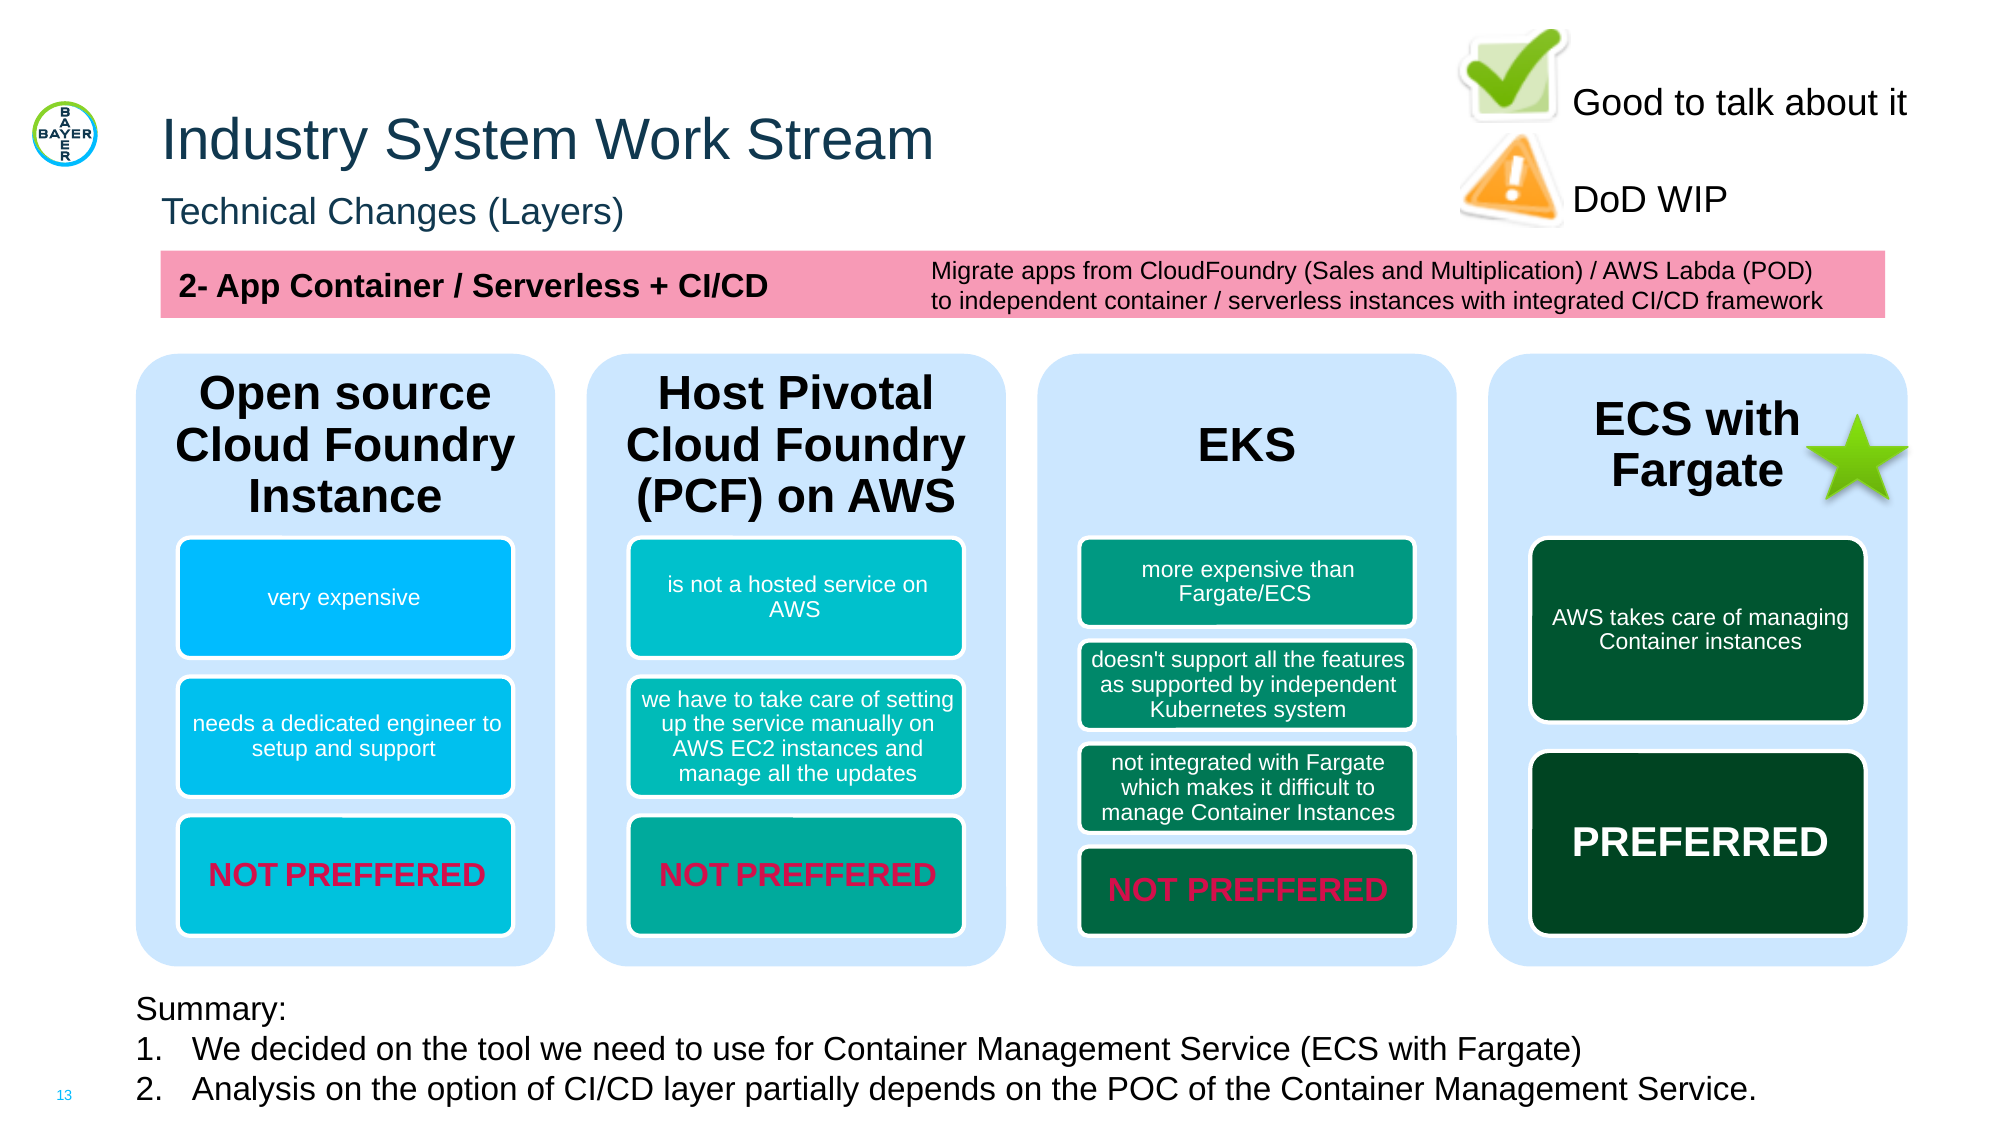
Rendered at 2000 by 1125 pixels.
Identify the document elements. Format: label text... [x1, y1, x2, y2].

text_box DoD WIP [1572, 177, 1902, 217]
text_box Summary: We decided on the tool we need to use for Container Management Service (ECS with Fargate) Analysis on the option of CI/CD layer partially depends on the POC of the Container Management Service. [135, 947, 2000, 1108]
title Industry System Work Stream [1565, 29, 1933, 172]
slide_number 13 [32, 1085, 97, 1104]
text_box Good to talk about it [1575, 80, 1902, 121]
picture [1453, 28, 1571, 124]
title Industry System Work Stream [161, 29, 1458, 172]
picture [64, 105, 82, 112]
subtitle Technical Changes (Layers) [1568, 186, 1933, 229]
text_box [135, 353, 1909, 967]
subtitle Technical Changes (Layers) [161, 186, 1455, 229]
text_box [160, 250, 1886, 319]
picture [1460, 133, 1565, 228]
